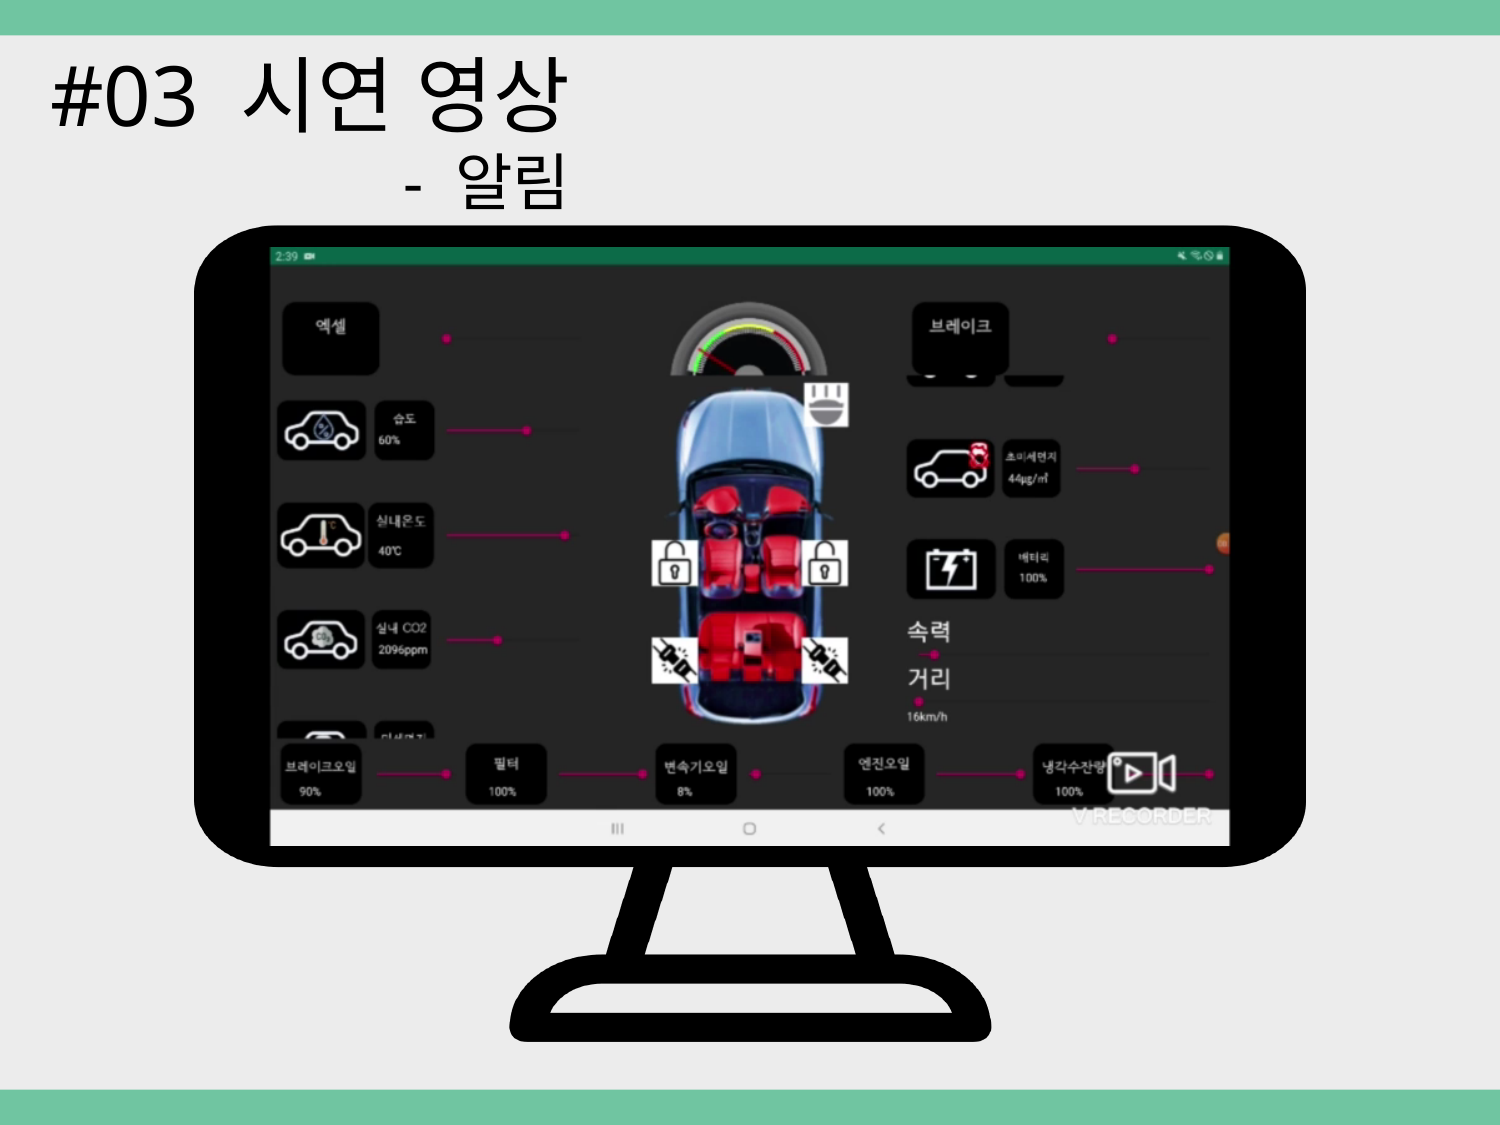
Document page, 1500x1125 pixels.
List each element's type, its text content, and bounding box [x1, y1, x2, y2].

text_box #03 시연 영상 - 알림 [35, 35, 585, 225]
picture [194, 195, 1306, 1071]
text_box [0, 1087, 1500, 1125]
text_box [0, 0, 1500, 37]
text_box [215, 246, 1284, 847]
